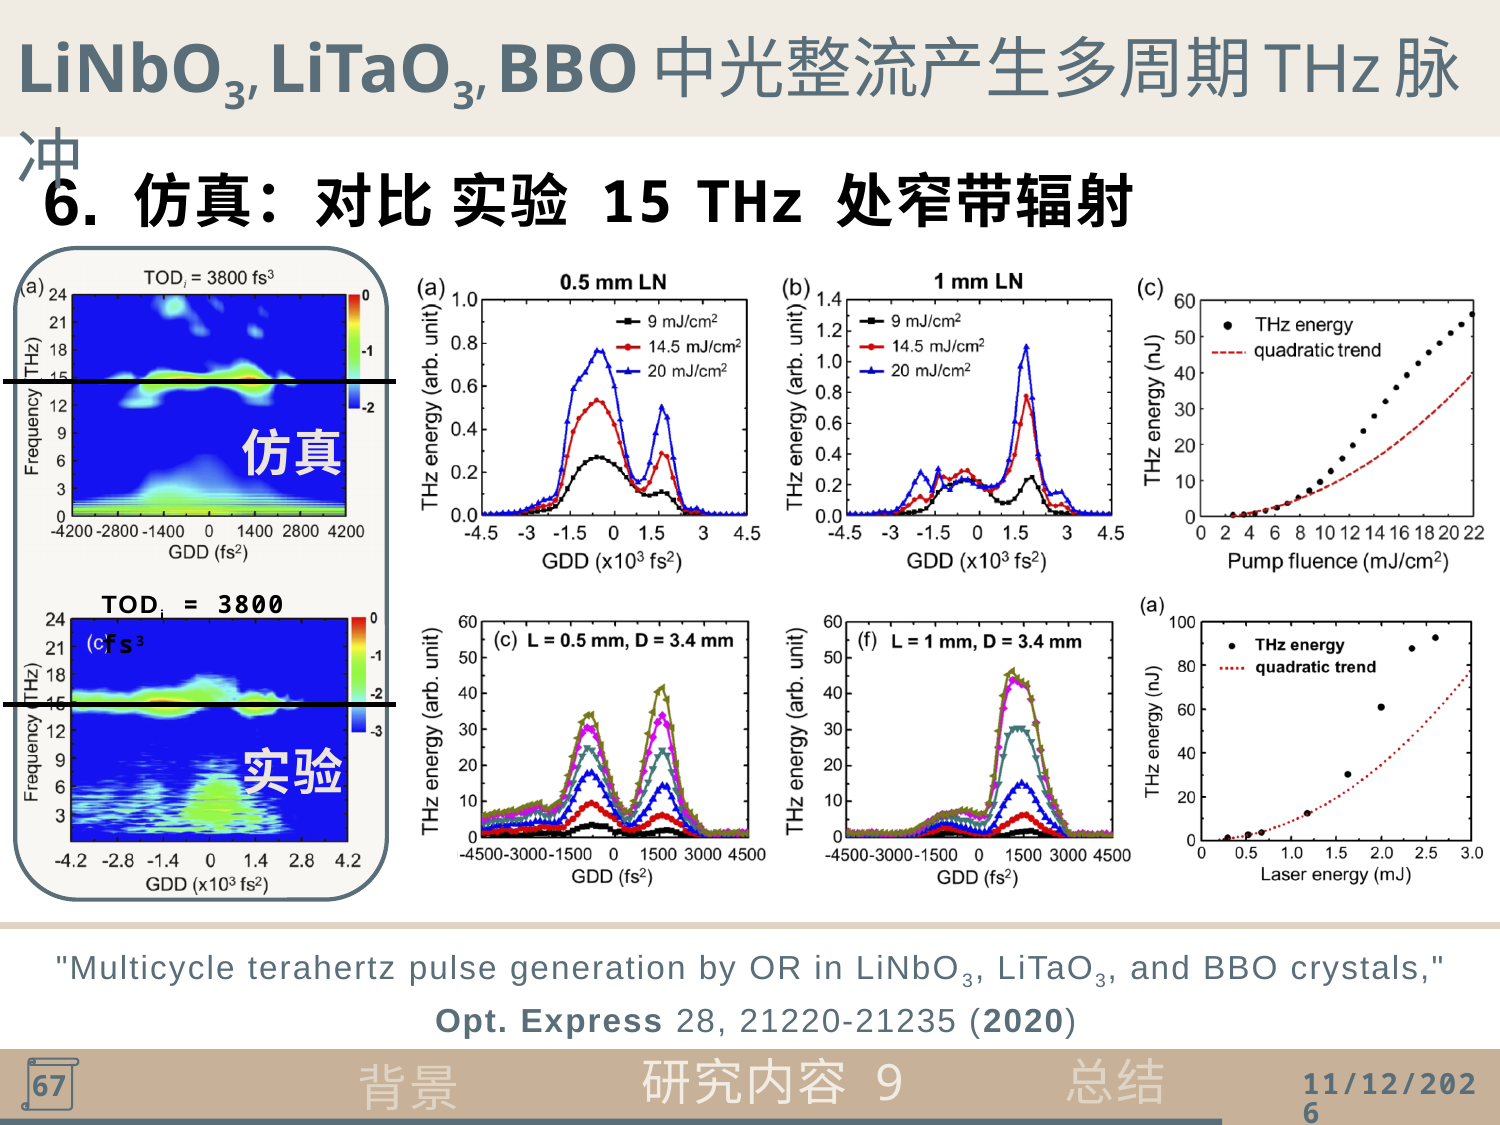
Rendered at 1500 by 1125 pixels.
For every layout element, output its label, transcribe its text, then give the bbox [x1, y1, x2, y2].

text_box 背景 [312, 1036, 505, 1124]
text_box LiNbO3, LiTaO3, BBO 中光整流产生多周期 THz 脉冲 [1, 18, 1500, 205]
text_box 仿真：对比 实验 15 THz 处窄带辐射 [90, 143, 1500, 242]
text_box [31, 246, 371, 267]
picture [15, 602, 394, 704]
picture [15, 267, 390, 381]
text_box 总结 [1036, 1042, 1195, 1118]
slide_number 67 [9, 1068, 89, 1107]
text_box [0, 1118, 1223, 1125]
text_box [14, 384, 388, 702]
text_box 研究内容 9 [625, 1042, 920, 1118]
picture [15, 705, 394, 900]
picture [15, 382, 390, 565]
text_box TODi = 3800 fs3 [86, 574, 345, 602]
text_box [415, 592, 1485, 889]
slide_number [1287, 1054, 1500, 1115]
text_box "Multicycle terahertz pulse generation by OR in LiNbO3, LiTaO3, and BBO crystals," Opt. Express 28, 21220-21235 (2020) [0, 939, 1500, 1037]
picture [410, 260, 1490, 582]
text_box [29, 205, 1363, 247]
